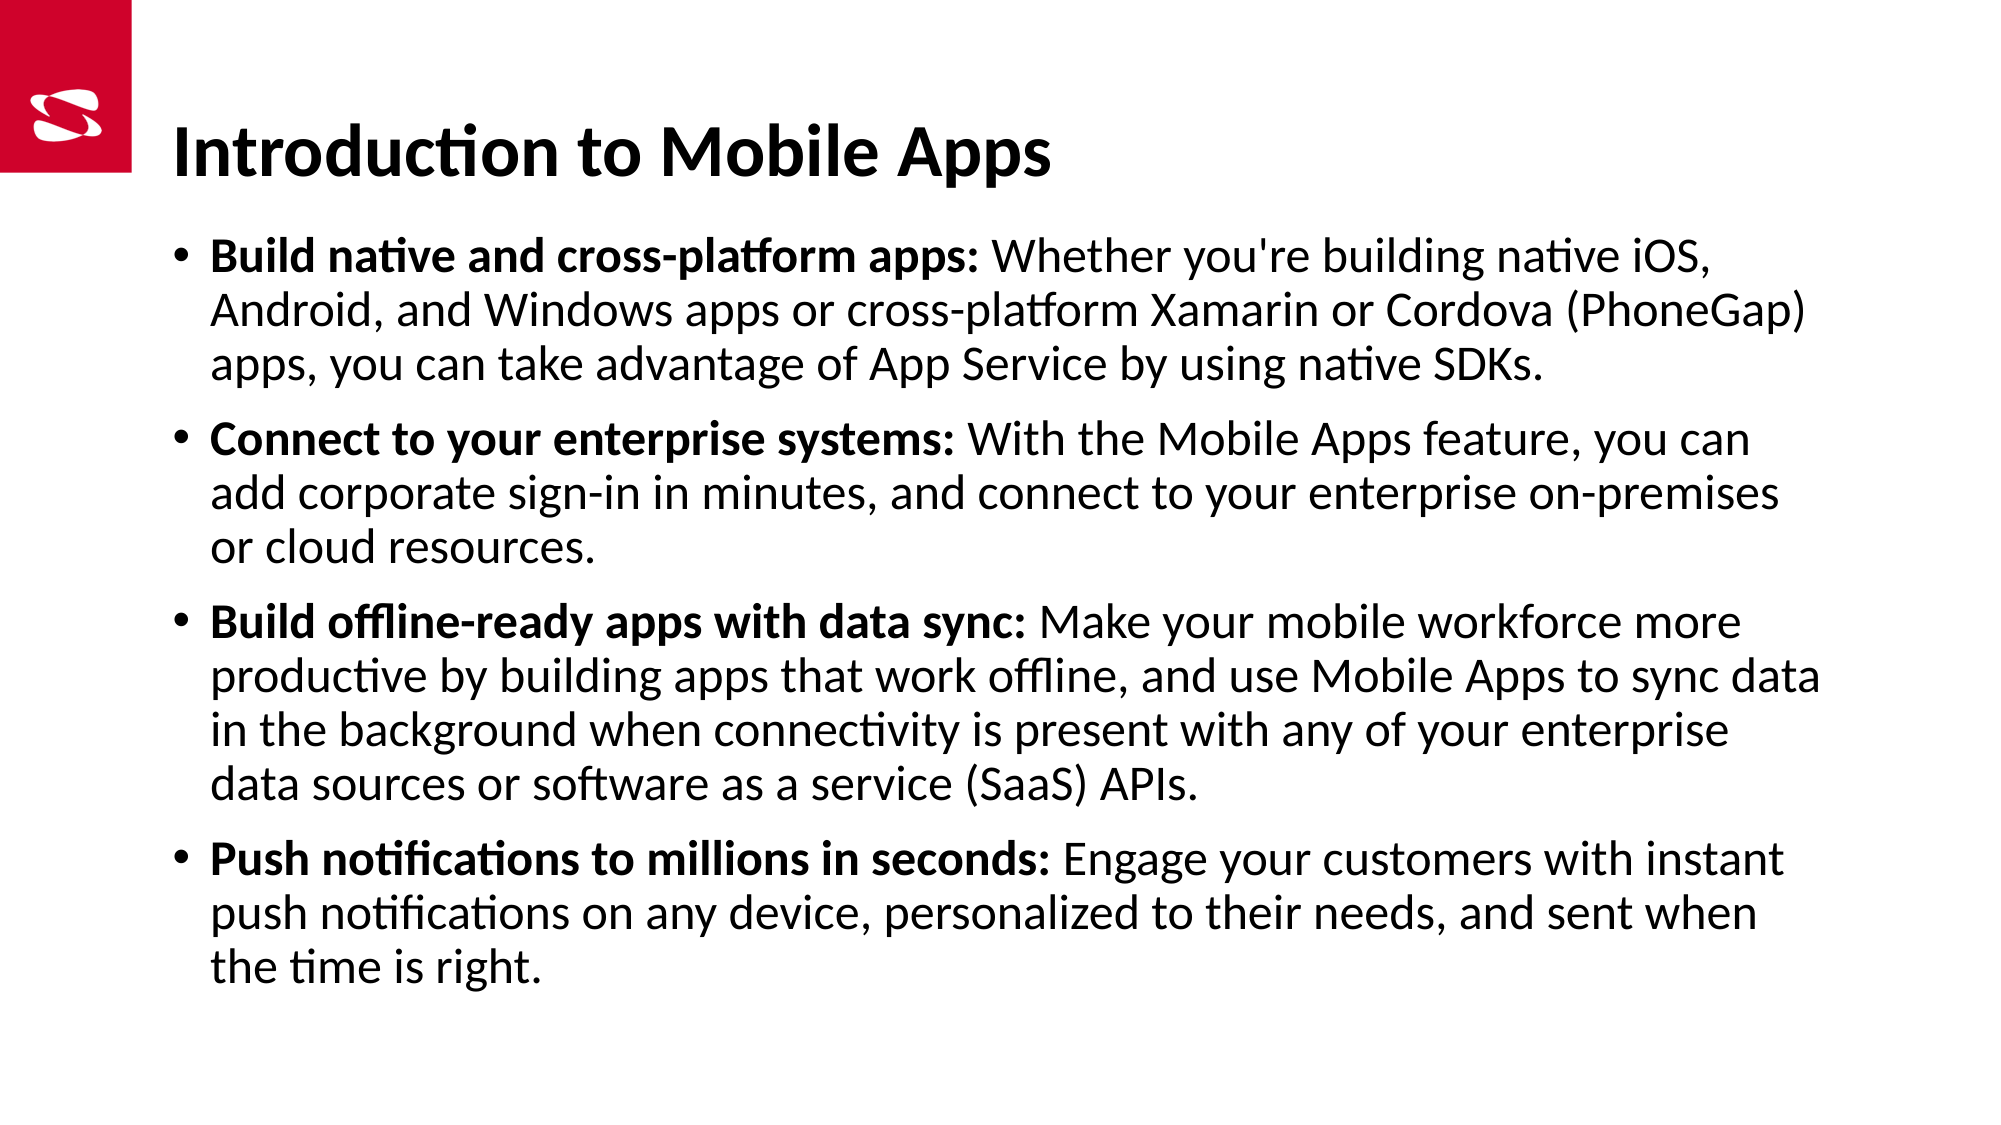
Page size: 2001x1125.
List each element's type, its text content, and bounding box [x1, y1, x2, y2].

picture [30, 89, 102, 142]
title Introduction to Mobile Apps [157, 0, 1844, 200]
list Build native and cross-platform apps: Whether you're building native iOS, Android, and Windows apps or cross-platform Xamarin or Cordova (PhoneGap) apps, you can take advantage of App Service by using native SDKs. Connect to your enterprise systems: With the Mobile Apps feature, you can add corporate sign-in in minutes, and connect to your enterprise on-premises or cloud resources. Build offline-ready apps with data sync: Make your mobile workforce more productive by building apps that work offline, and use Mobile Apps to sync data in the background when connectivity is present with any of your enterprise data sources or software as a service (SaaS) APIs. Push notifications to millions in seconds: Engage your customers with instant push notifications on any device, personalized to their needs, and sent when the time is right. [157, 222, 1844, 1057]
